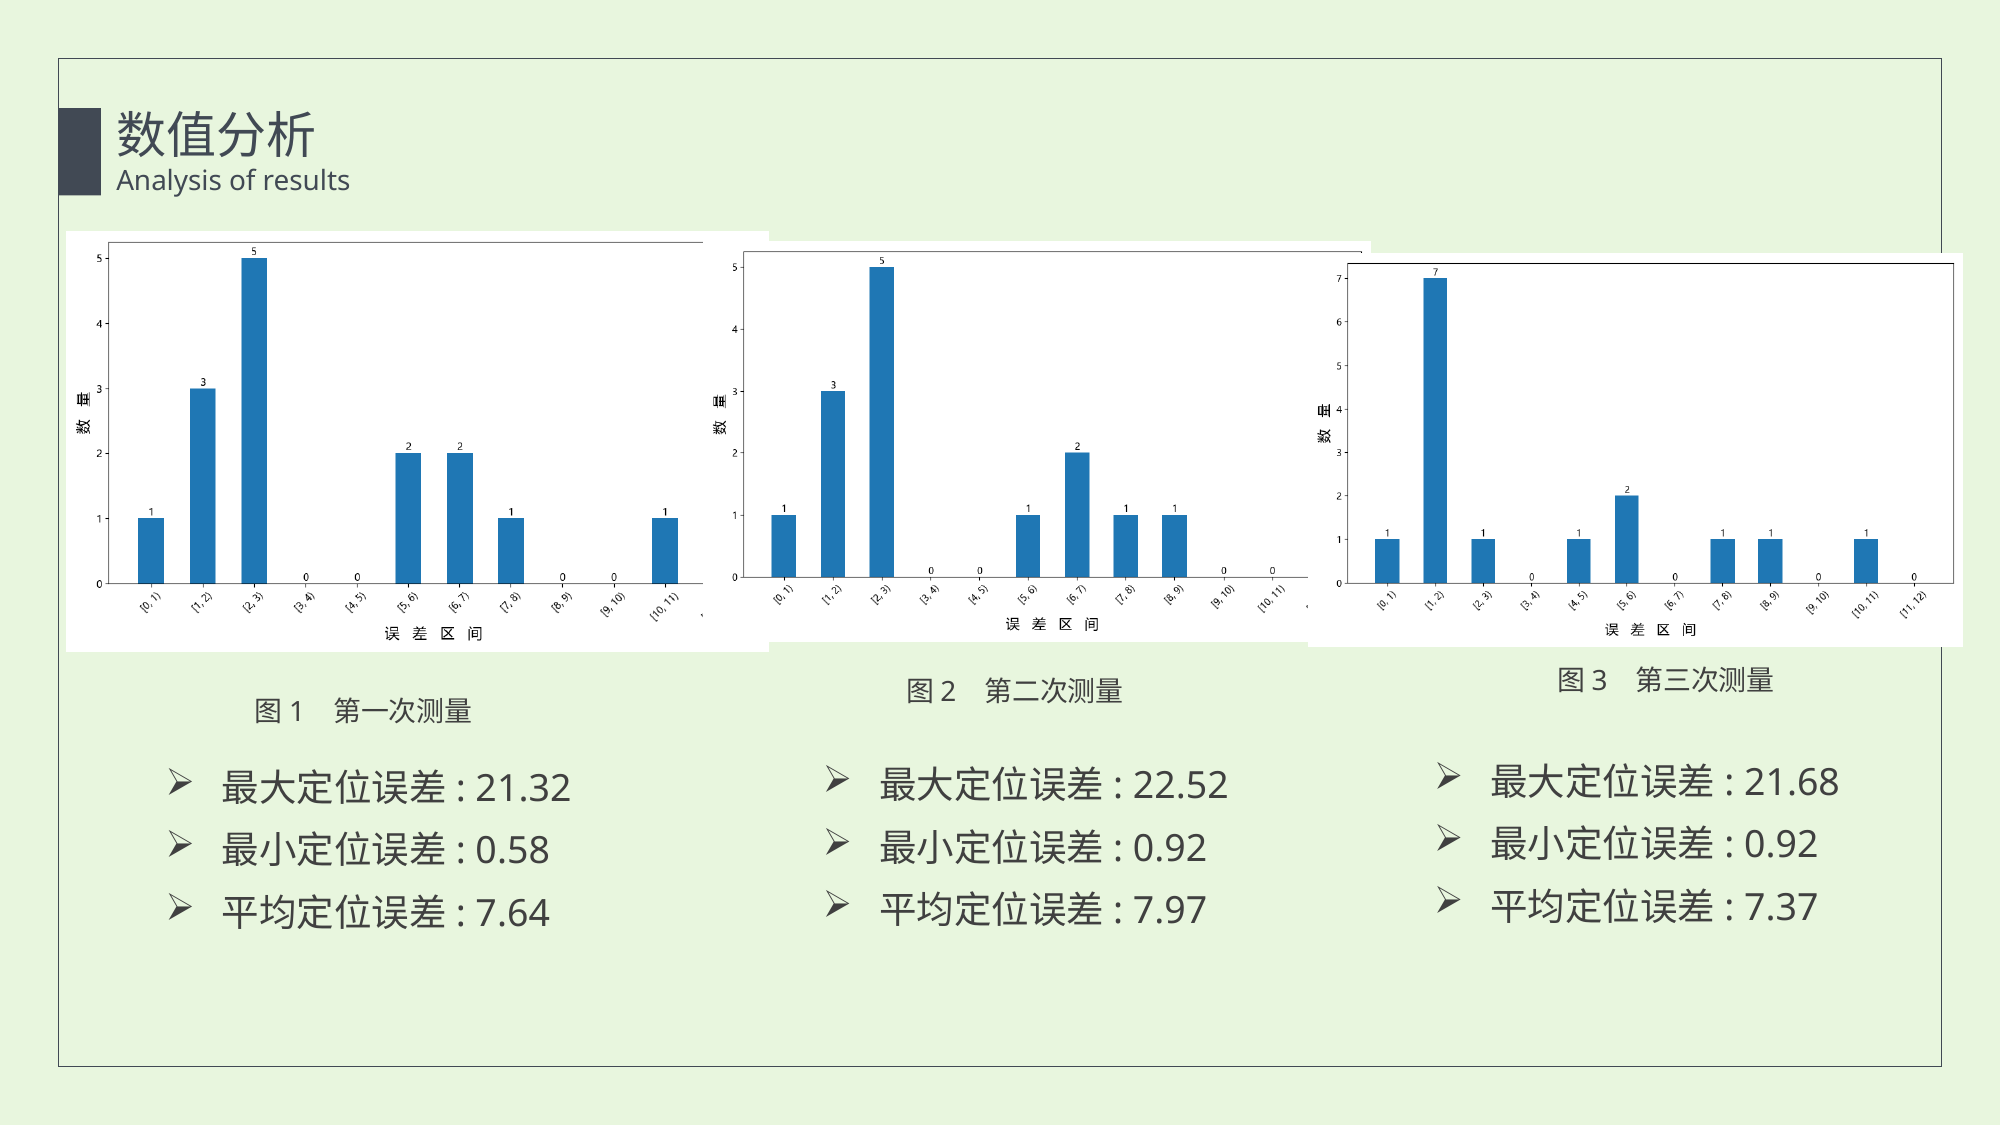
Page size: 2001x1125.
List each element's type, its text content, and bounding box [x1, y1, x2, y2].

text_box 图1 第一次测量 [240, 685, 494, 734]
text_box 最大定位误差: 22.52 最小定位误差: 0.92 平均定位误差: 7.97 [808, 736, 1309, 939]
text_box 数值分析 Analysis of results [101, 95, 829, 204]
text_box 图2 第二次测量 [891, 666, 1145, 715]
text_box 最大定位误差: 21.68 最小定位误差: 0.92 平均定位误差: 7.37 [1419, 732, 1920, 936]
text_box 图3 第三次测量 [1542, 654, 1797, 703]
picture [66, 231, 1963, 652]
text_box 最大定位误差: 21.32 最小定位误差: 0.58 平均定位误差: 7.64 [150, 738, 651, 941]
